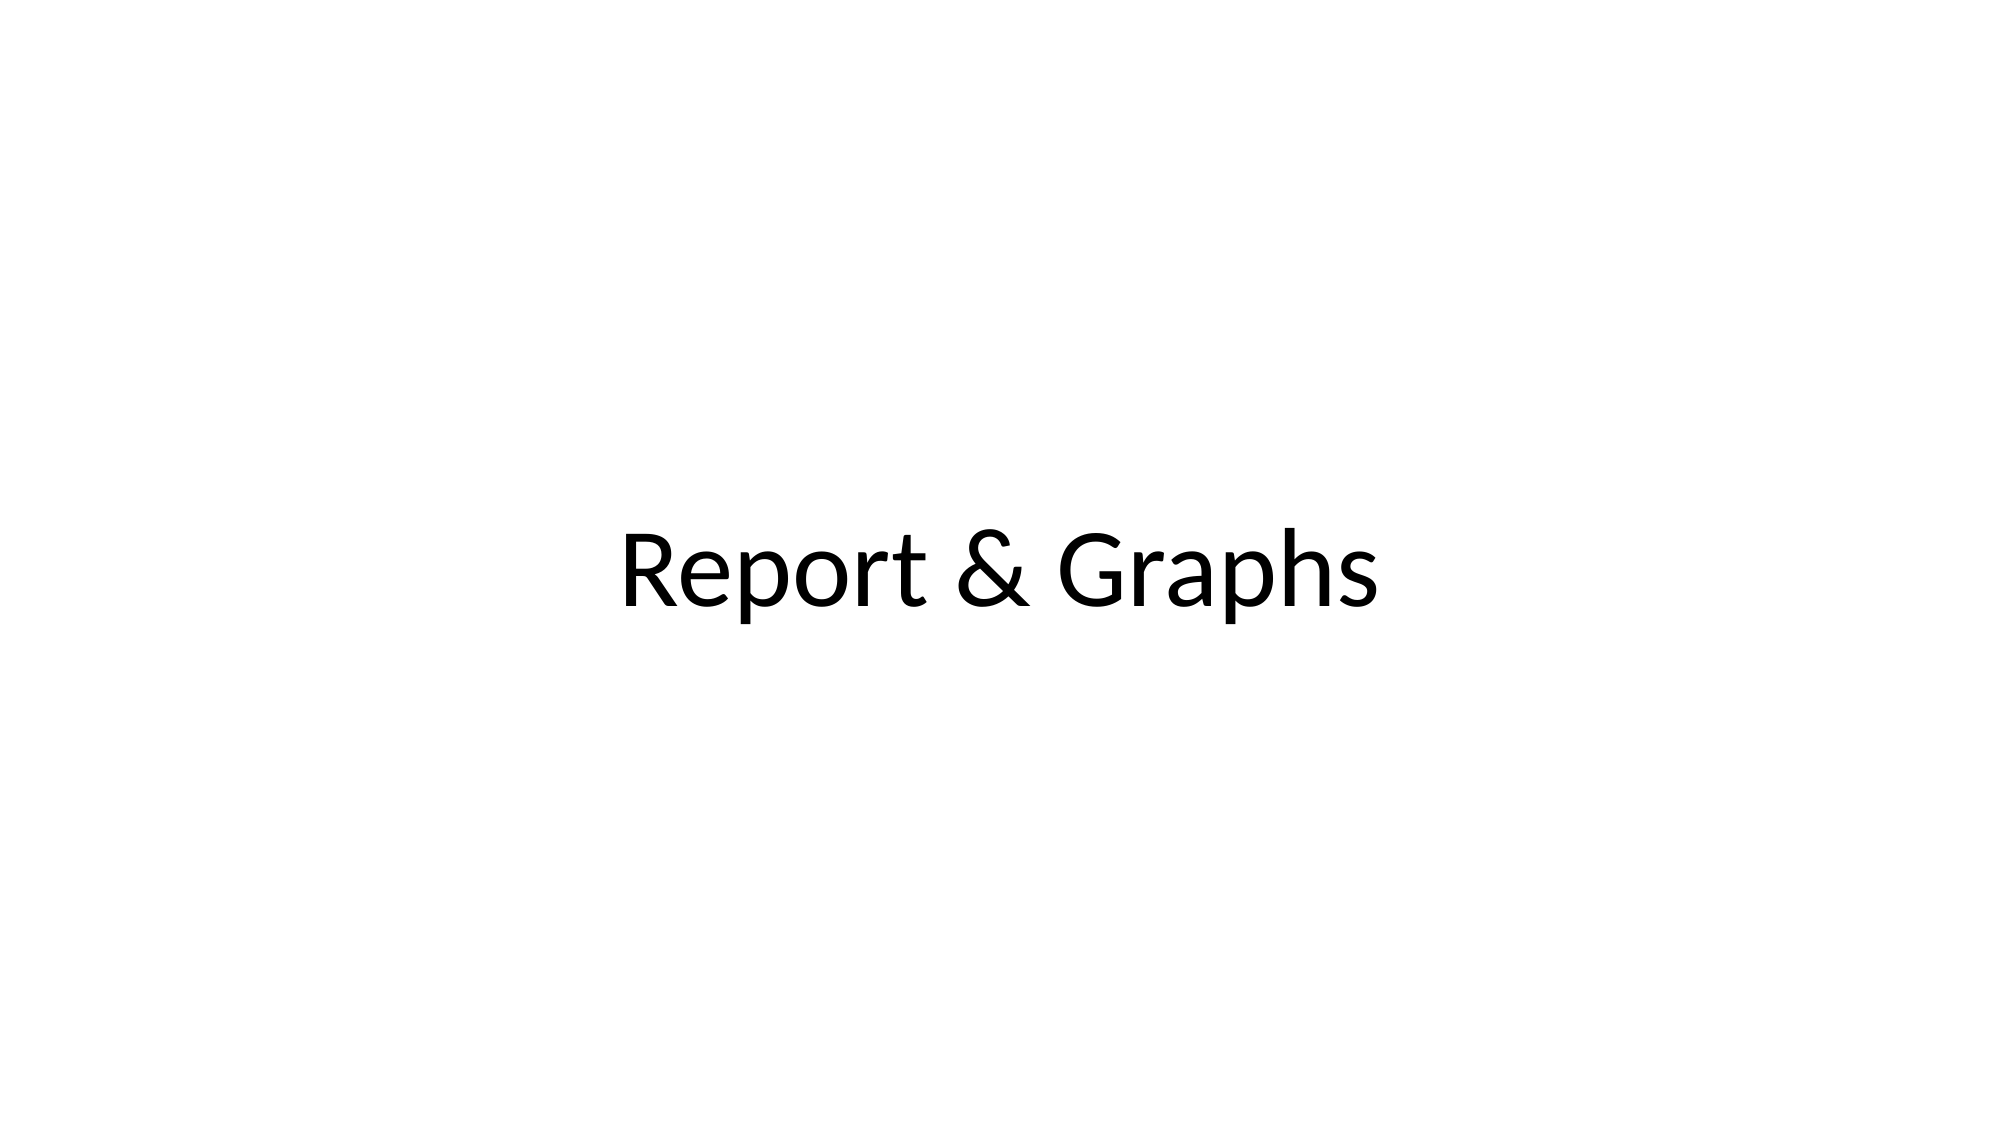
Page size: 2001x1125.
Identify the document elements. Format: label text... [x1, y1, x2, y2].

text_box Report & Graphs [603, 486, 1397, 637]
